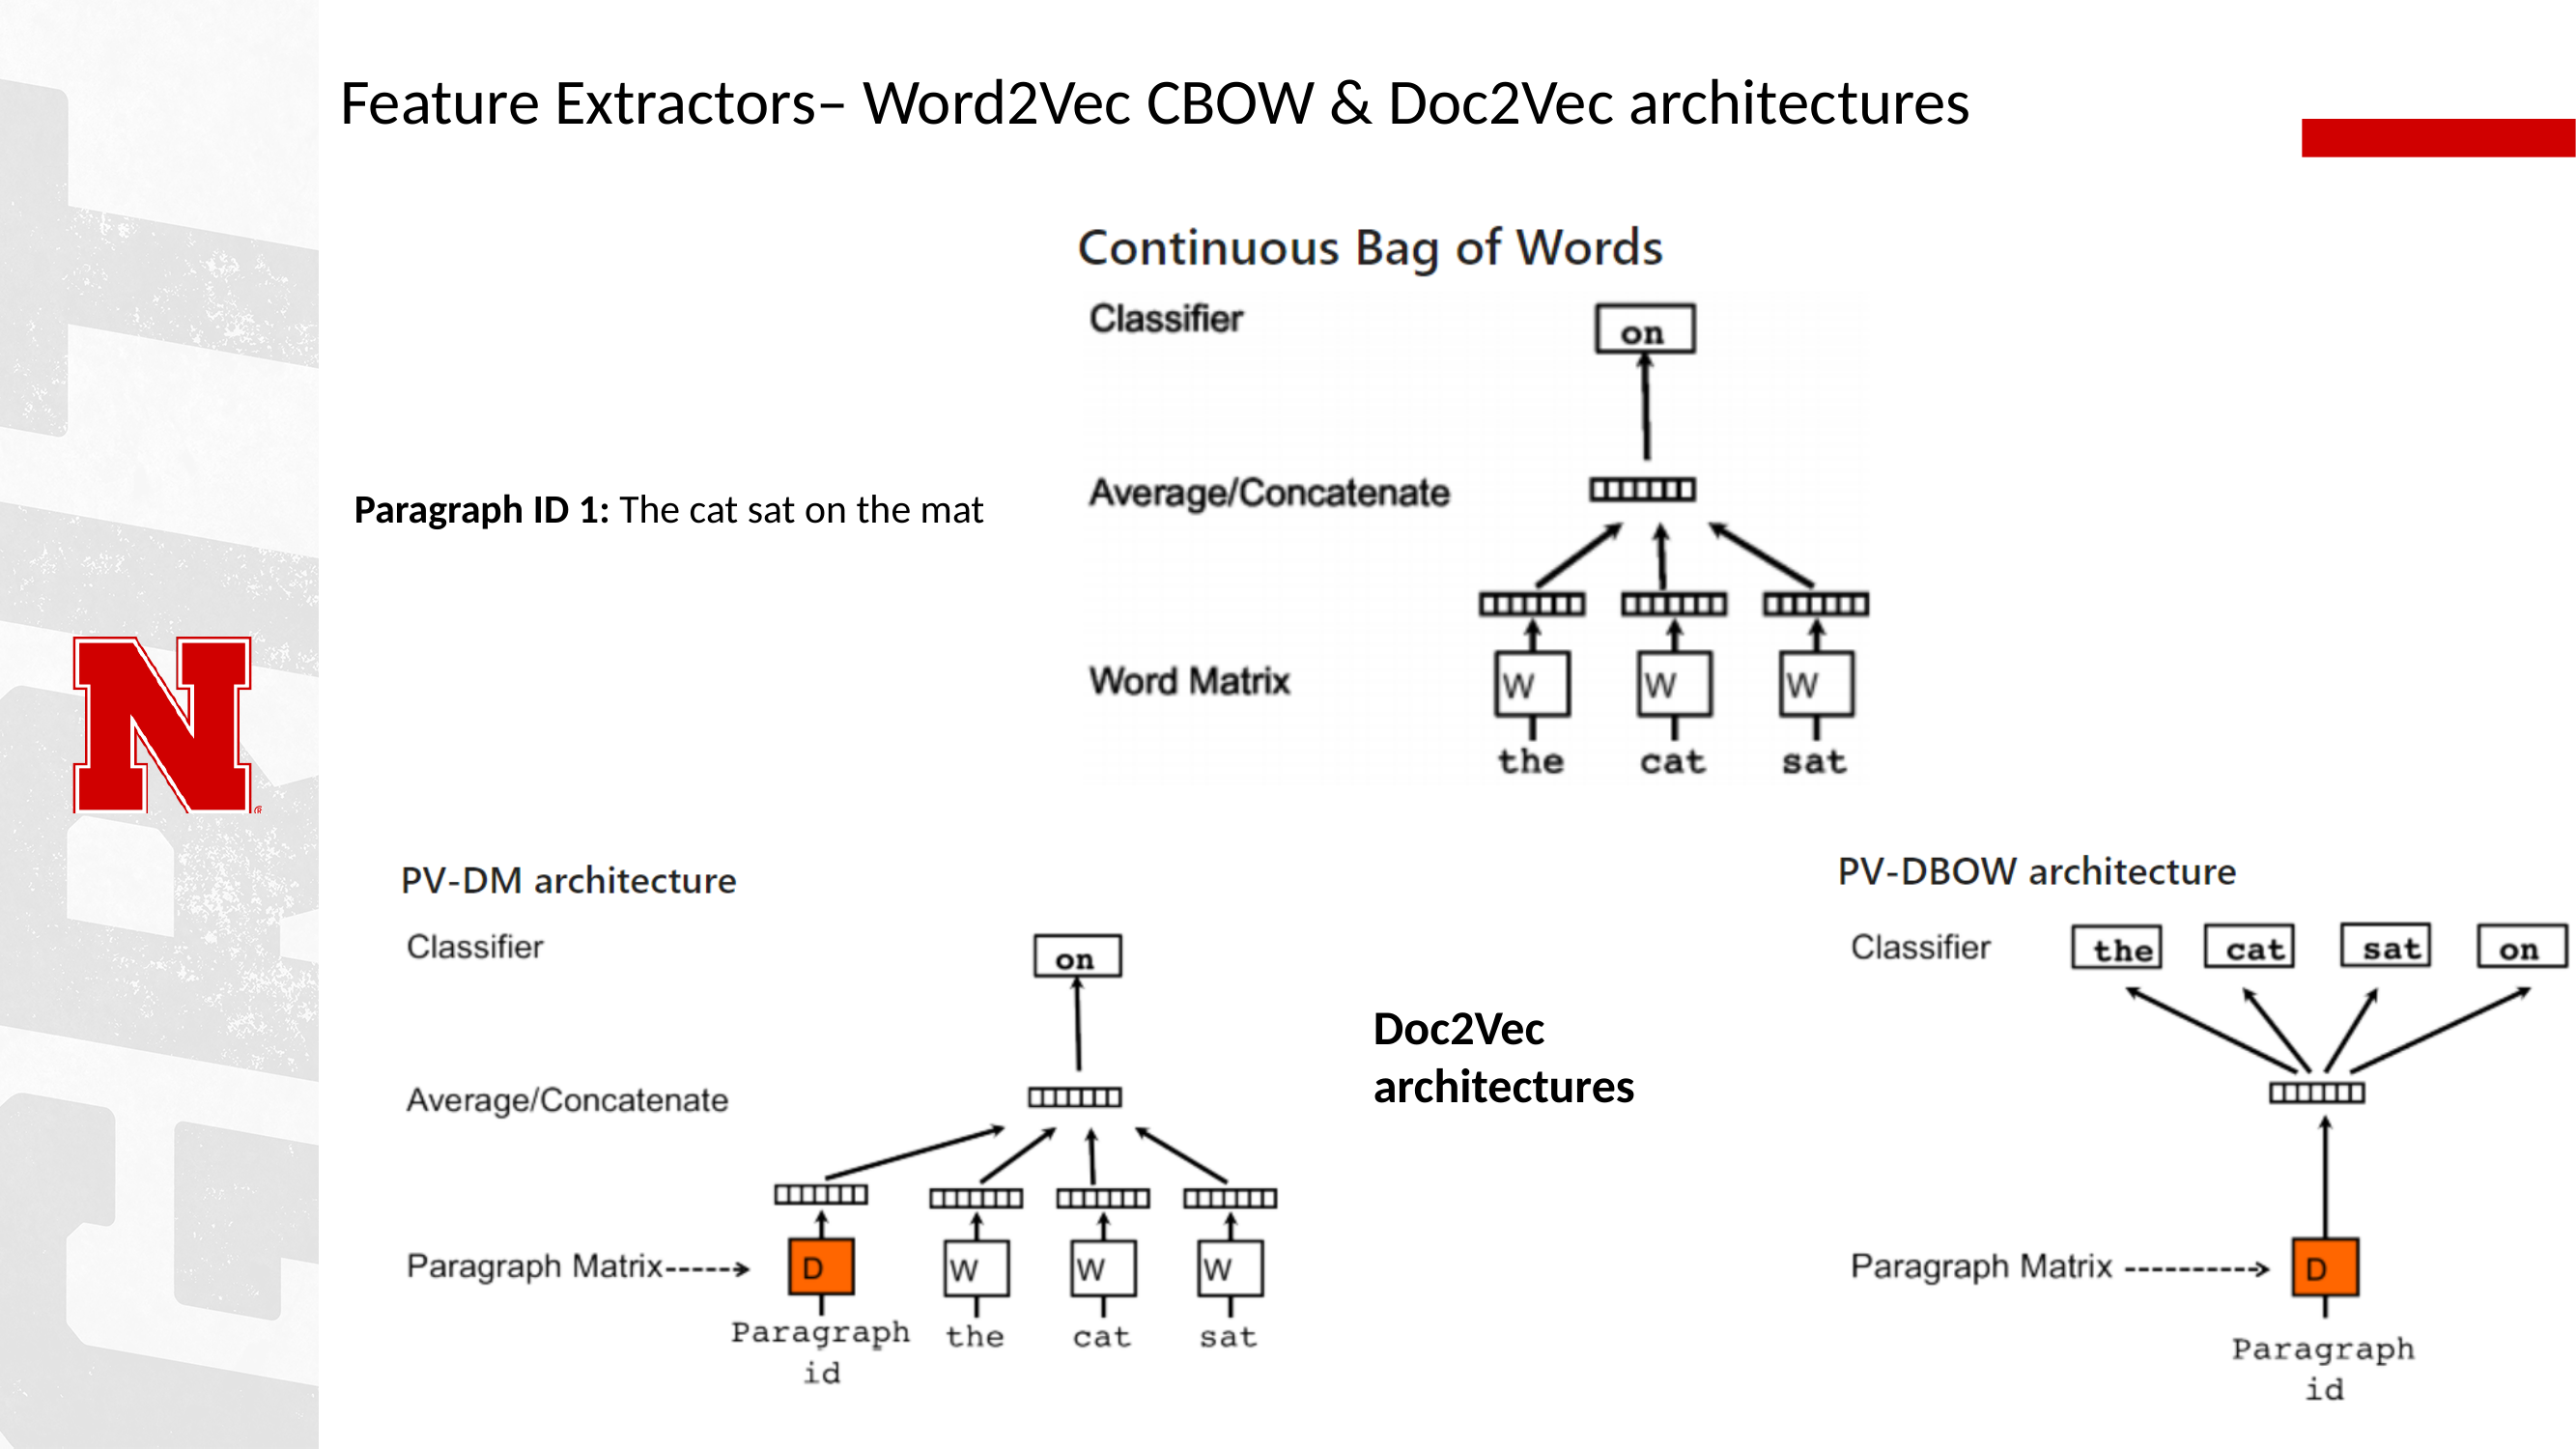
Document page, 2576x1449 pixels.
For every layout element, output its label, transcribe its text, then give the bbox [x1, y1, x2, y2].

picture [1826, 846, 2576, 1406]
text_box Feature Extractors– Word2Vec CBOW & Doc2Vec architectures [340, 59, 2236, 137]
picture [396, 859, 1287, 1394]
picture [0, 0, 319, 1449]
text_box Paragraph ID 1: The cat sat on the mat [340, 475, 1023, 539]
picture [1070, 216, 1881, 785]
text_box Doc2Vec architectures [1359, 988, 1661, 1120]
